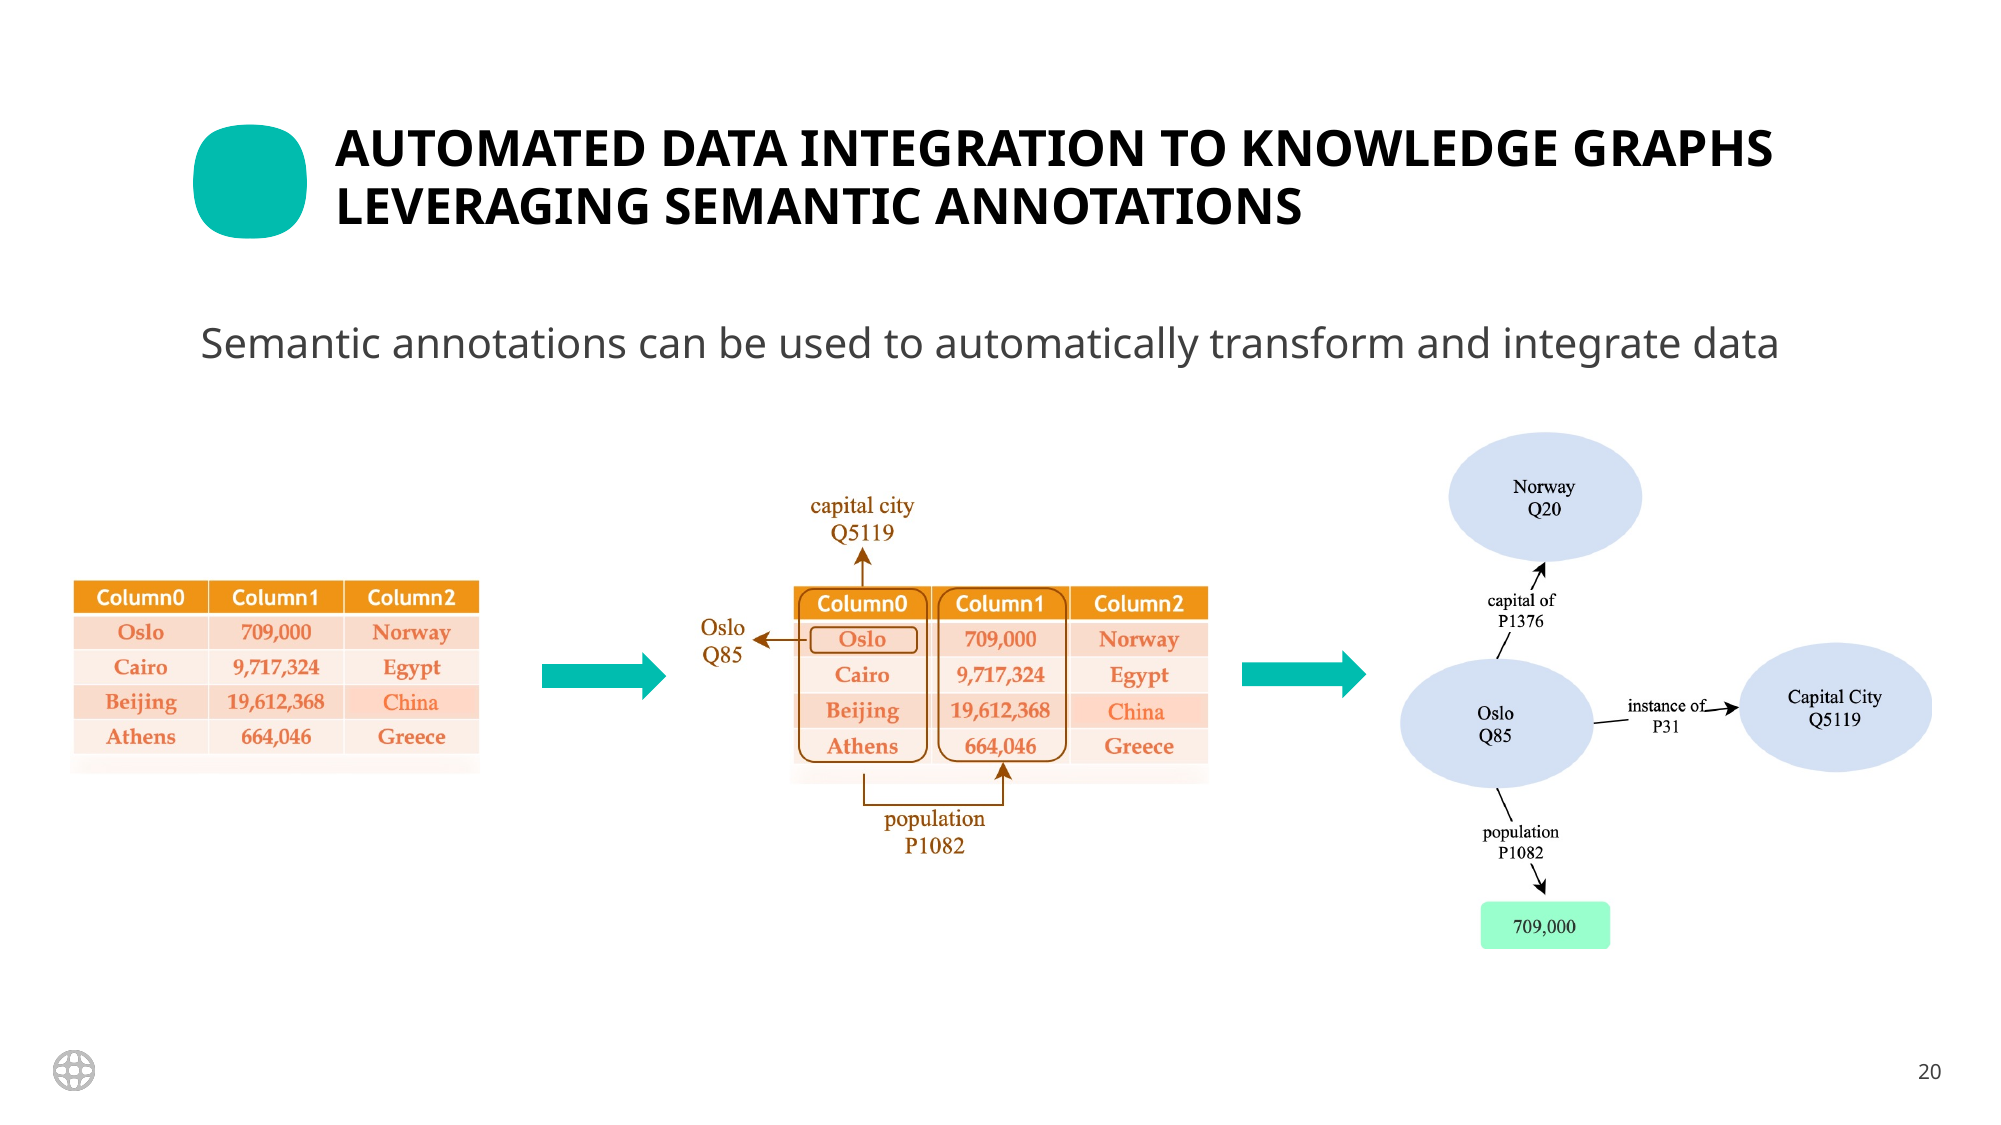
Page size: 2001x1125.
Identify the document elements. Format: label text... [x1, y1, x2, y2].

text_box Semantic annotations can be used to automatically transform and integrate data [200, 316, 1942, 394]
text_box [1242, 650, 1367, 699]
text_box [542, 652, 667, 700]
picture [70, 577, 482, 775]
picture [53, 1050, 95, 1091]
picture [193, 124, 307, 239]
picture [683, 491, 1210, 861]
picture [1398, 431, 1933, 949]
slide_number 20 [1491, 1060, 1942, 1086]
title Automated Data Integration to Knowledge Graphs Leveraging Semantic Annotations [335, 117, 1868, 236]
